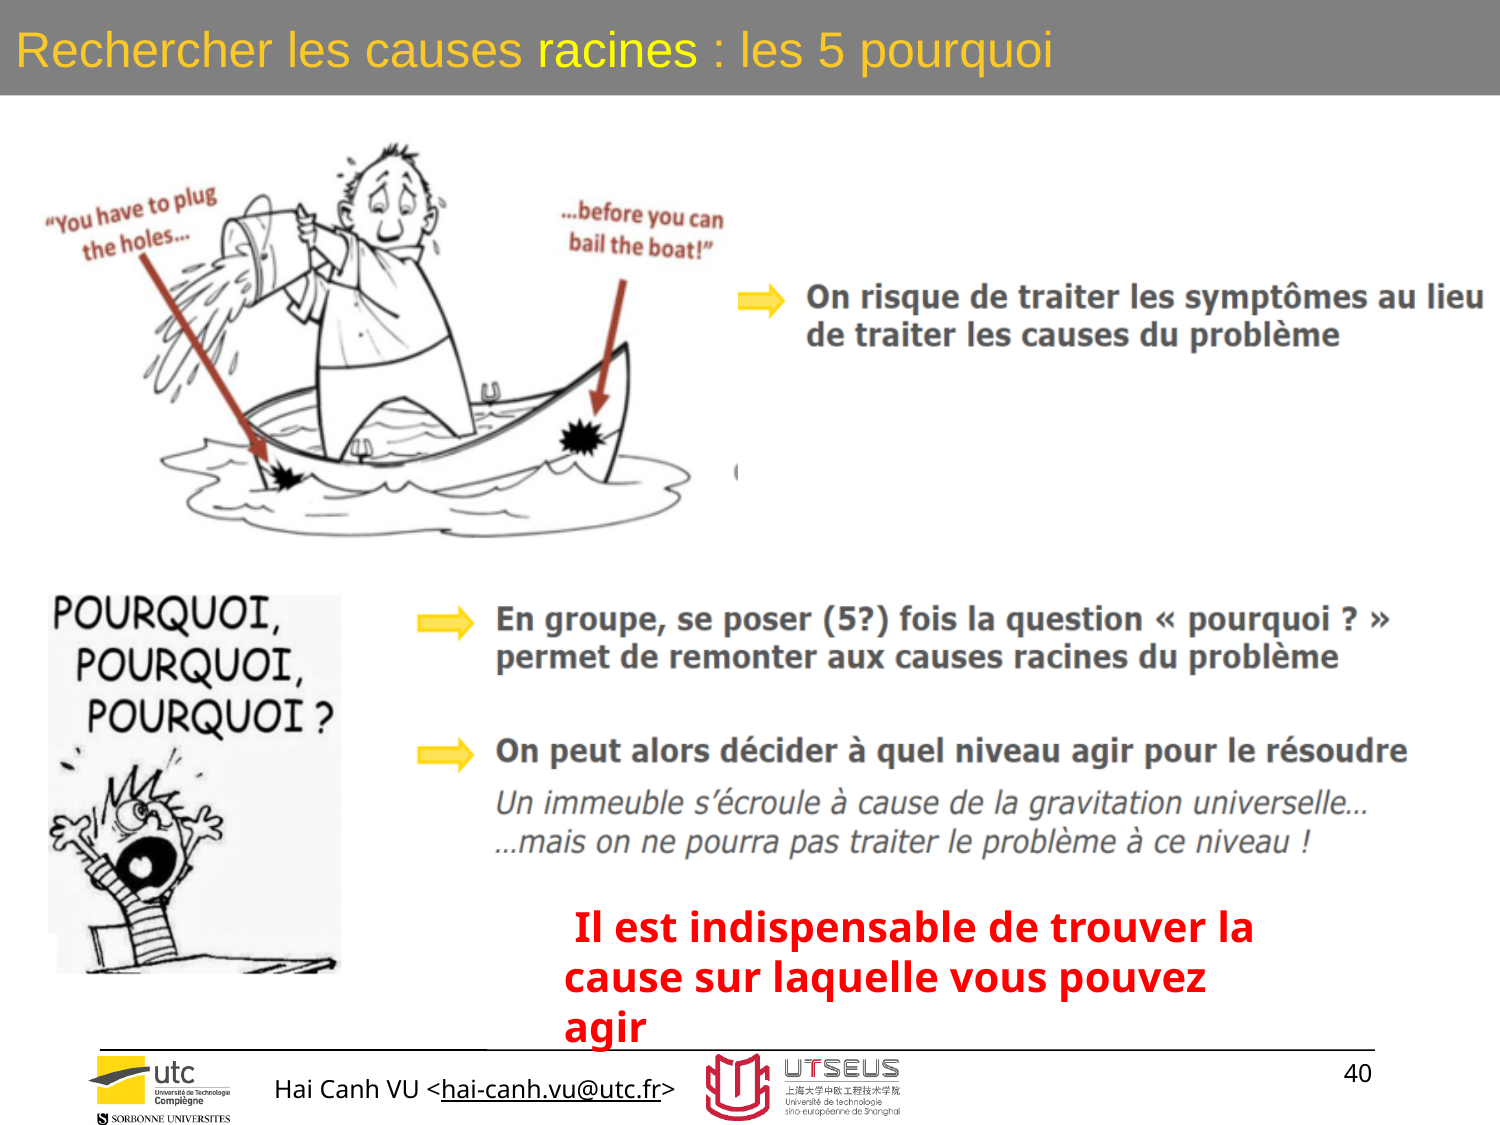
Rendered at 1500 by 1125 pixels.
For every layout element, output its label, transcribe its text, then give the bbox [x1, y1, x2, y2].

slide_number 40 [1074, 1049, 1388, 1125]
picture [702, 1058, 903, 1125]
picture [387, 579, 1428, 873]
text_box Il est indispensable de trouver la cause sur laquelle vous pouvez agir [549, 893, 1300, 1058]
title Rechercher les causes racines : les 5 pourquoi [0, 0, 1500, 96]
picture [88, 1056, 230, 1125]
picture [29, 120, 1500, 563]
picture [48, 587, 354, 975]
